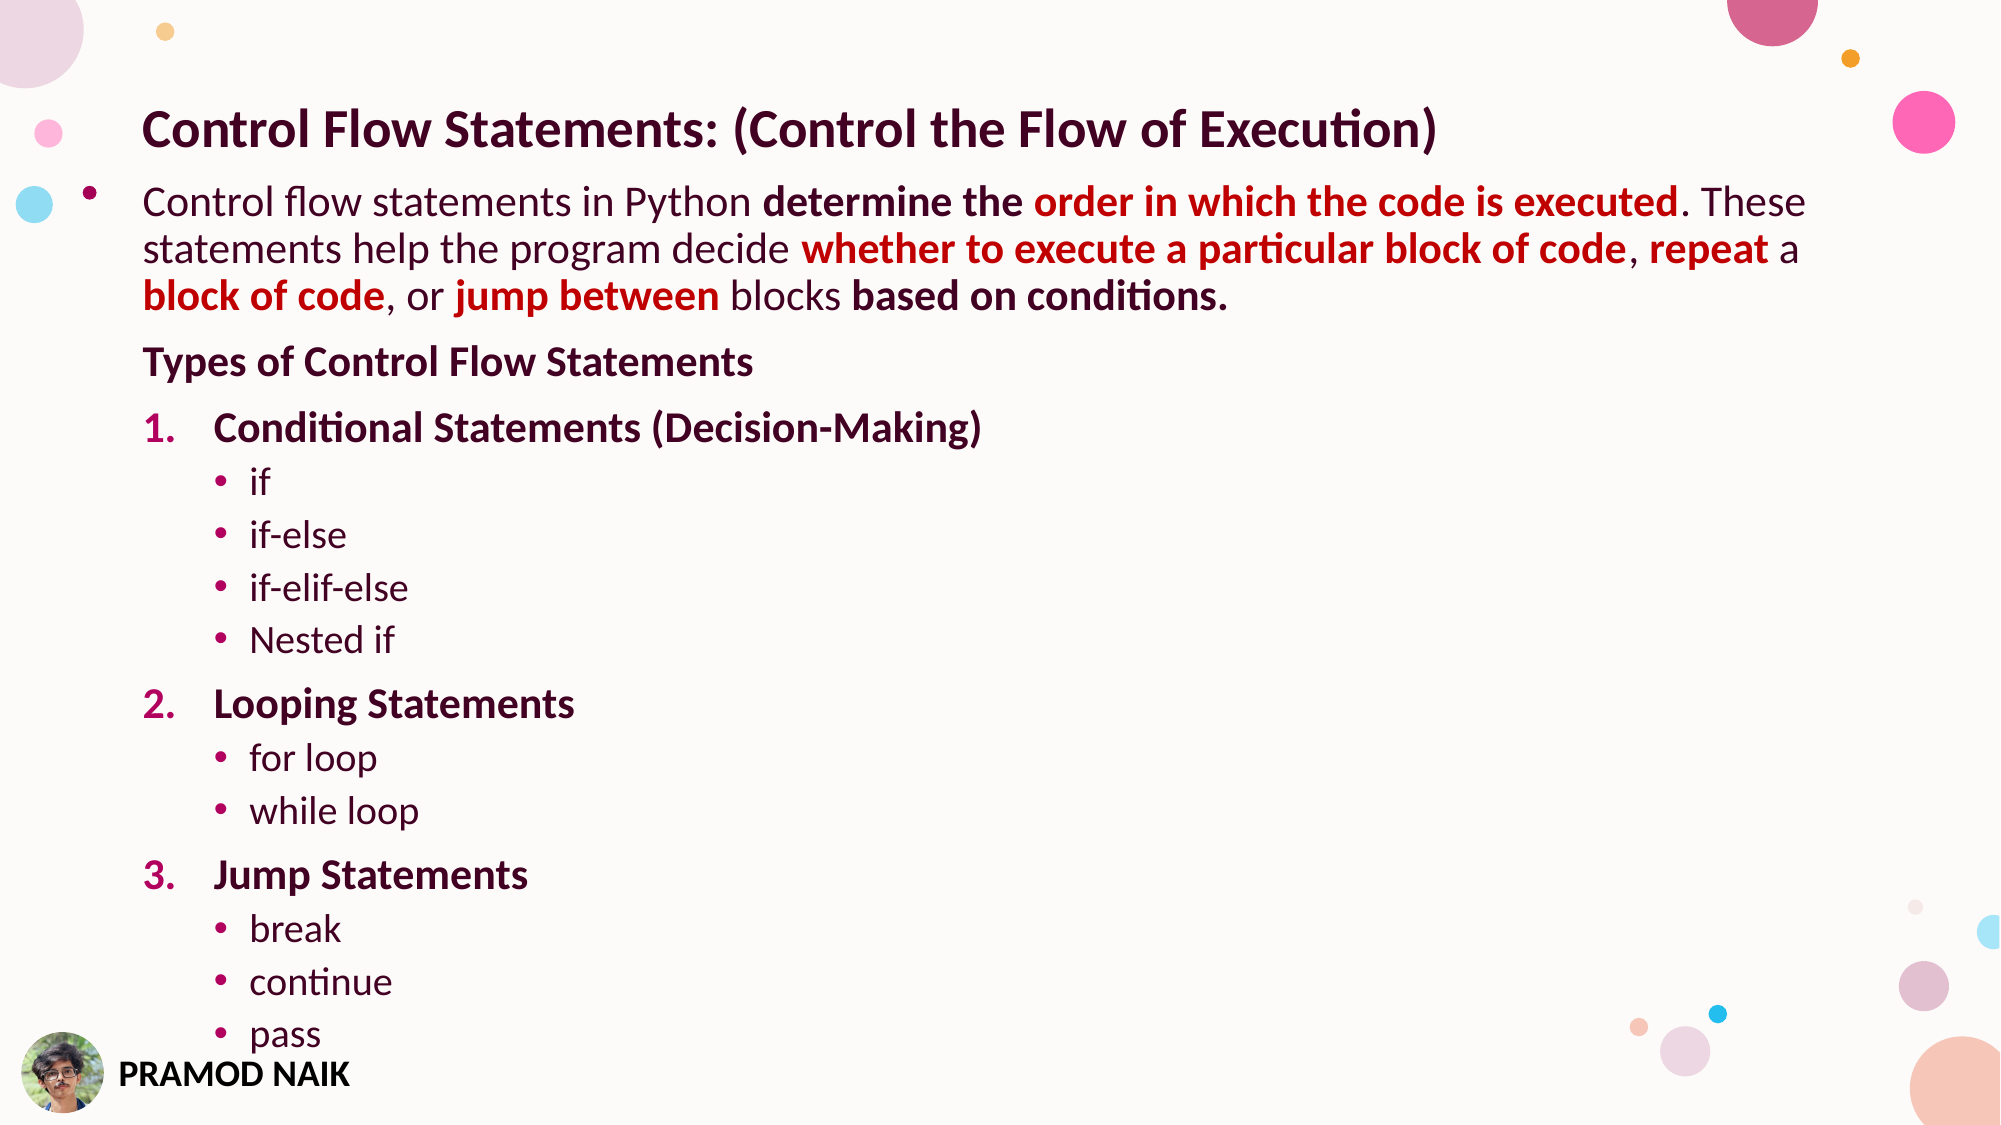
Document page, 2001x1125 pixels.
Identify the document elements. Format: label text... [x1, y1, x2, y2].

picture [21, 1031, 104, 1114]
list Control Flow Statements: (Control the Flow of Execution) Control flow statements in Python determine the order in which the code is executed. These statements help the program decide whether to execute a particular block of code, repeat a block of code, or jump between blocks based on conditions. Types of Control Flow Statements Conditional Statements (Decision-Making) if if-else if-elif-else Nested if Looping Statements for loop while loop Jump Statements break continue pass [127, 92, 1877, 1068]
